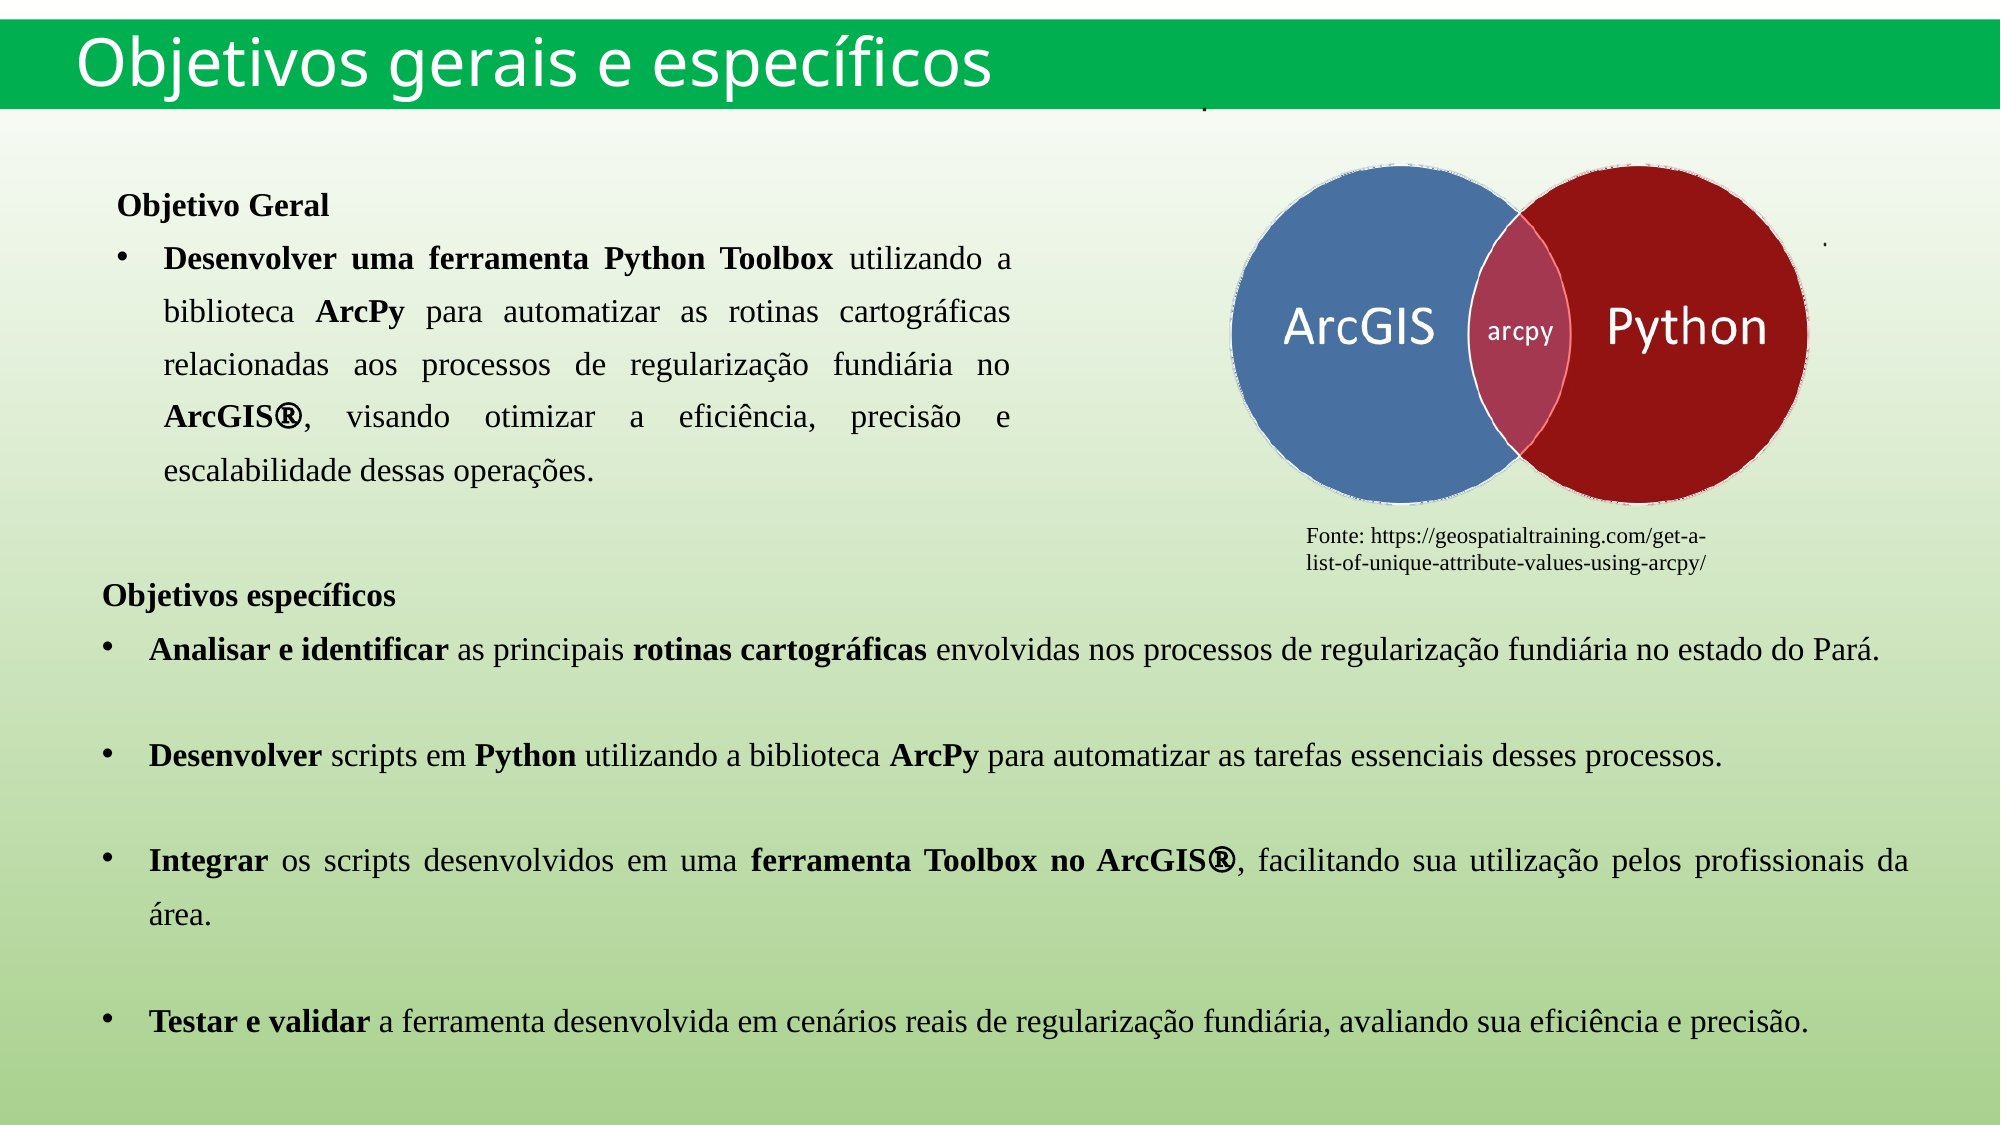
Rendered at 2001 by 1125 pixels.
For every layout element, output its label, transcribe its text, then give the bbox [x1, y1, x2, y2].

text_box Objetivo Geral Desenvolver uma ferramenta Python Toolbox utilizando a biblioteca ArcPy para automatizar as rotinas cartográficas relacionadas aos processos de regularização fundiária no ArcGIS, visando otimizar a eficiência, precisão e escalabilidade dessas operações. [26, 109, 1027, 496]
picture [1174, 74, 1853, 584]
text_box Objetivos gerais e específicos [0, 19, 2000, 110]
text_box Objetivos específicos Analisar e identificar as principais rotinas cartográficas envolvidas nos processos de regularização fundiária no estado do Pará. Desenvolver scripts em Python utilizando a biblioteca ArcPy para automatizar as tarefas essenciais desses processos. Integrar os scripts desenvolvidos em uma ferramenta Toolbox no ArcGIS, facilitando sua utilização pelos profissionais da área. Testar e validar a ferramenta desenvolvida em cenários reais de regularização fundiária, avaliando sua eficiência e precisão. [26, 507, 1911, 1048]
